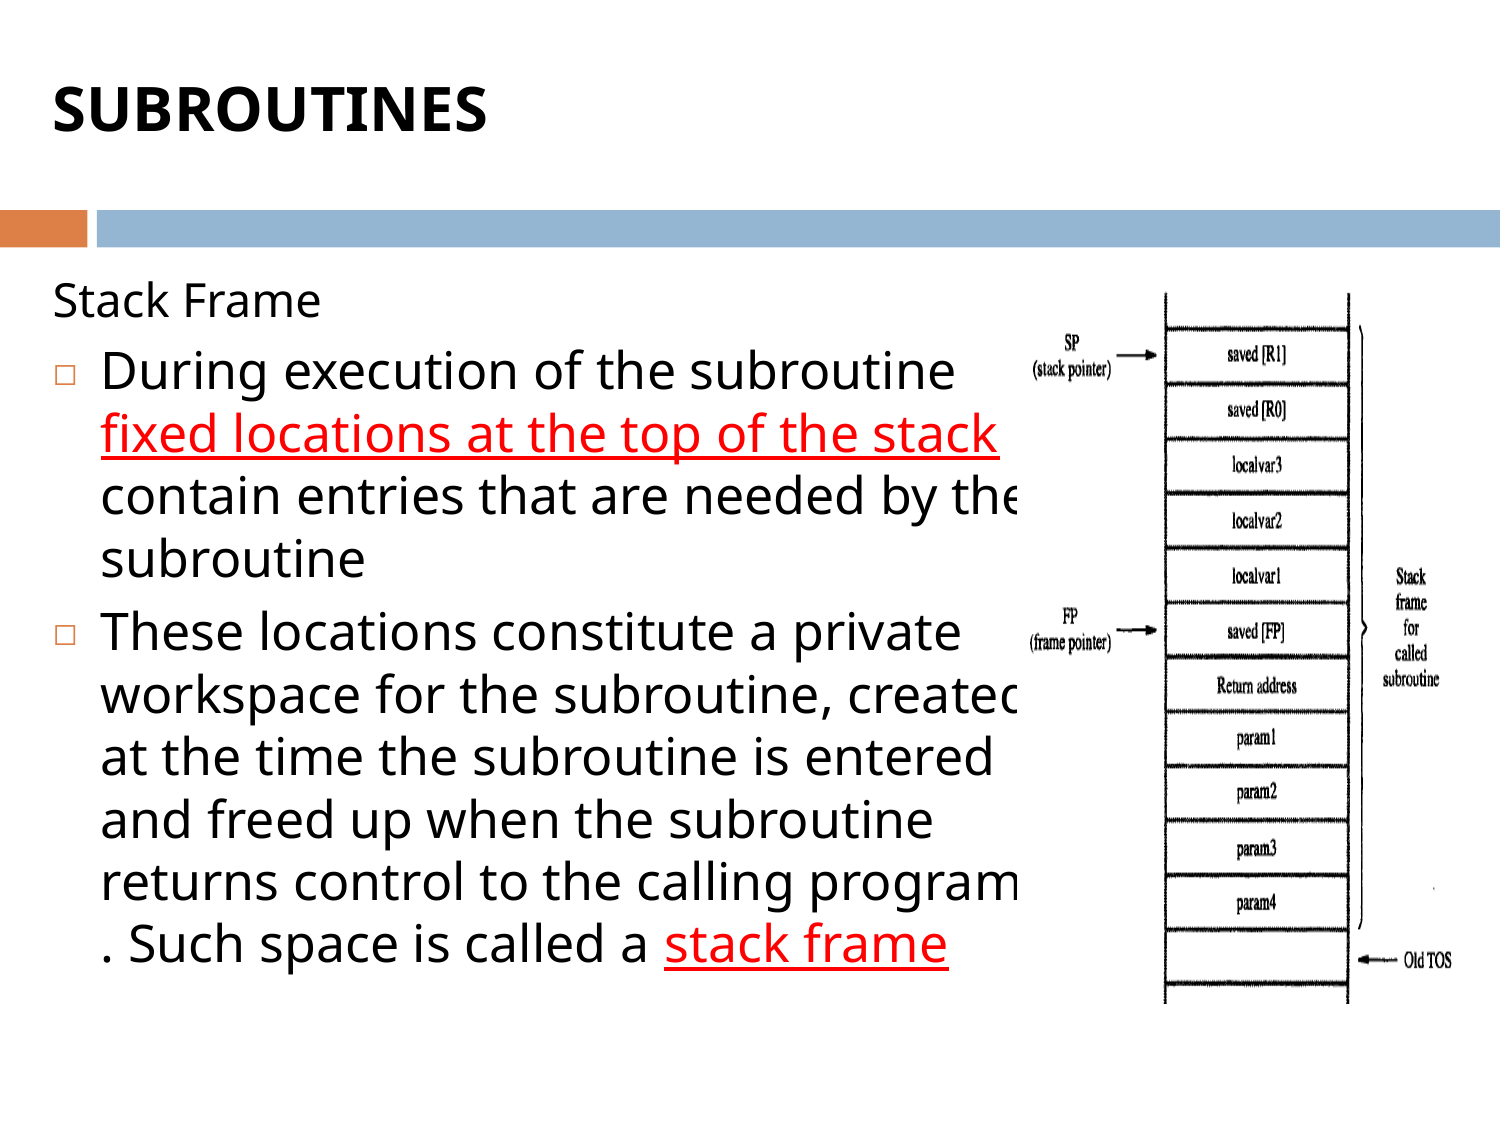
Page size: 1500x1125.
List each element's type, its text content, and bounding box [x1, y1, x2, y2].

title SUBROUTINES [37, 62, 1375, 225]
picture [1017, 262, 1479, 1004]
list Stack Frame During execution of the subroutine fixed locations at the top of the stack contain entries that are needed by the subroutine These locations constitute a private workspace for the subroutine, created at the time the subroutine is entered and freed up when the subroutine returns control to the calling program . Such space is called a stack frame [37, 262, 1015, 1000]
